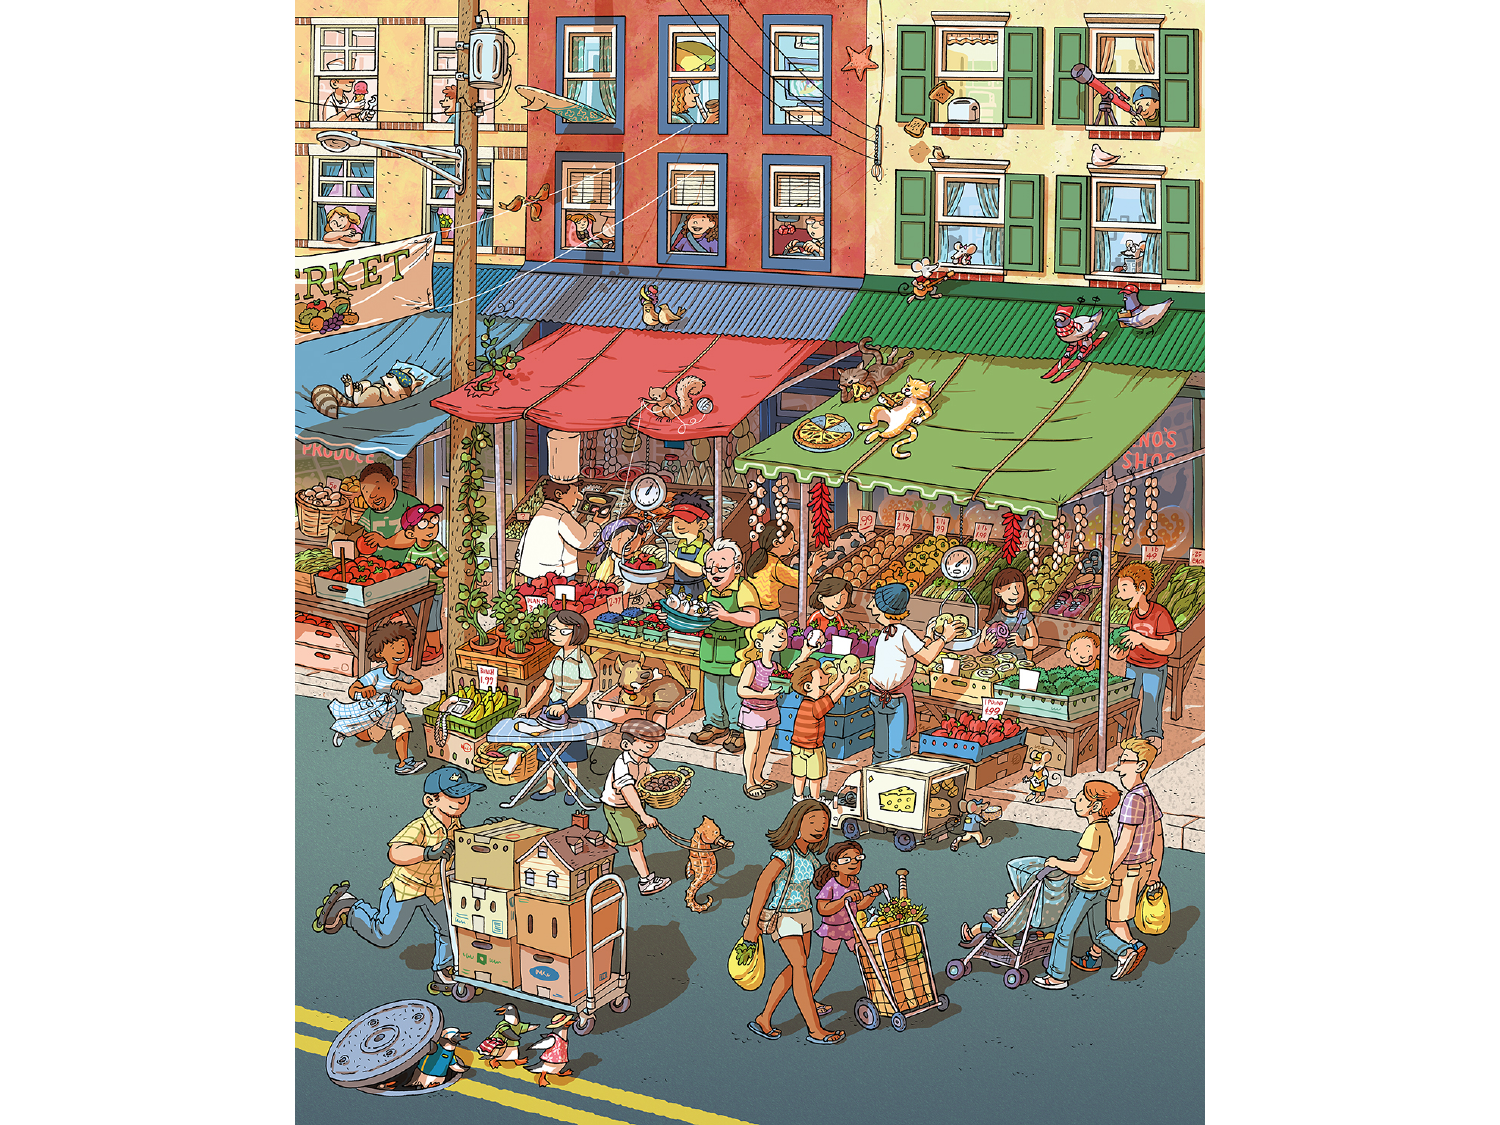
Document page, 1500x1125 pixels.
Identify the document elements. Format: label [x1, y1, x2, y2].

picture [295, 0, 1205, 1125]
